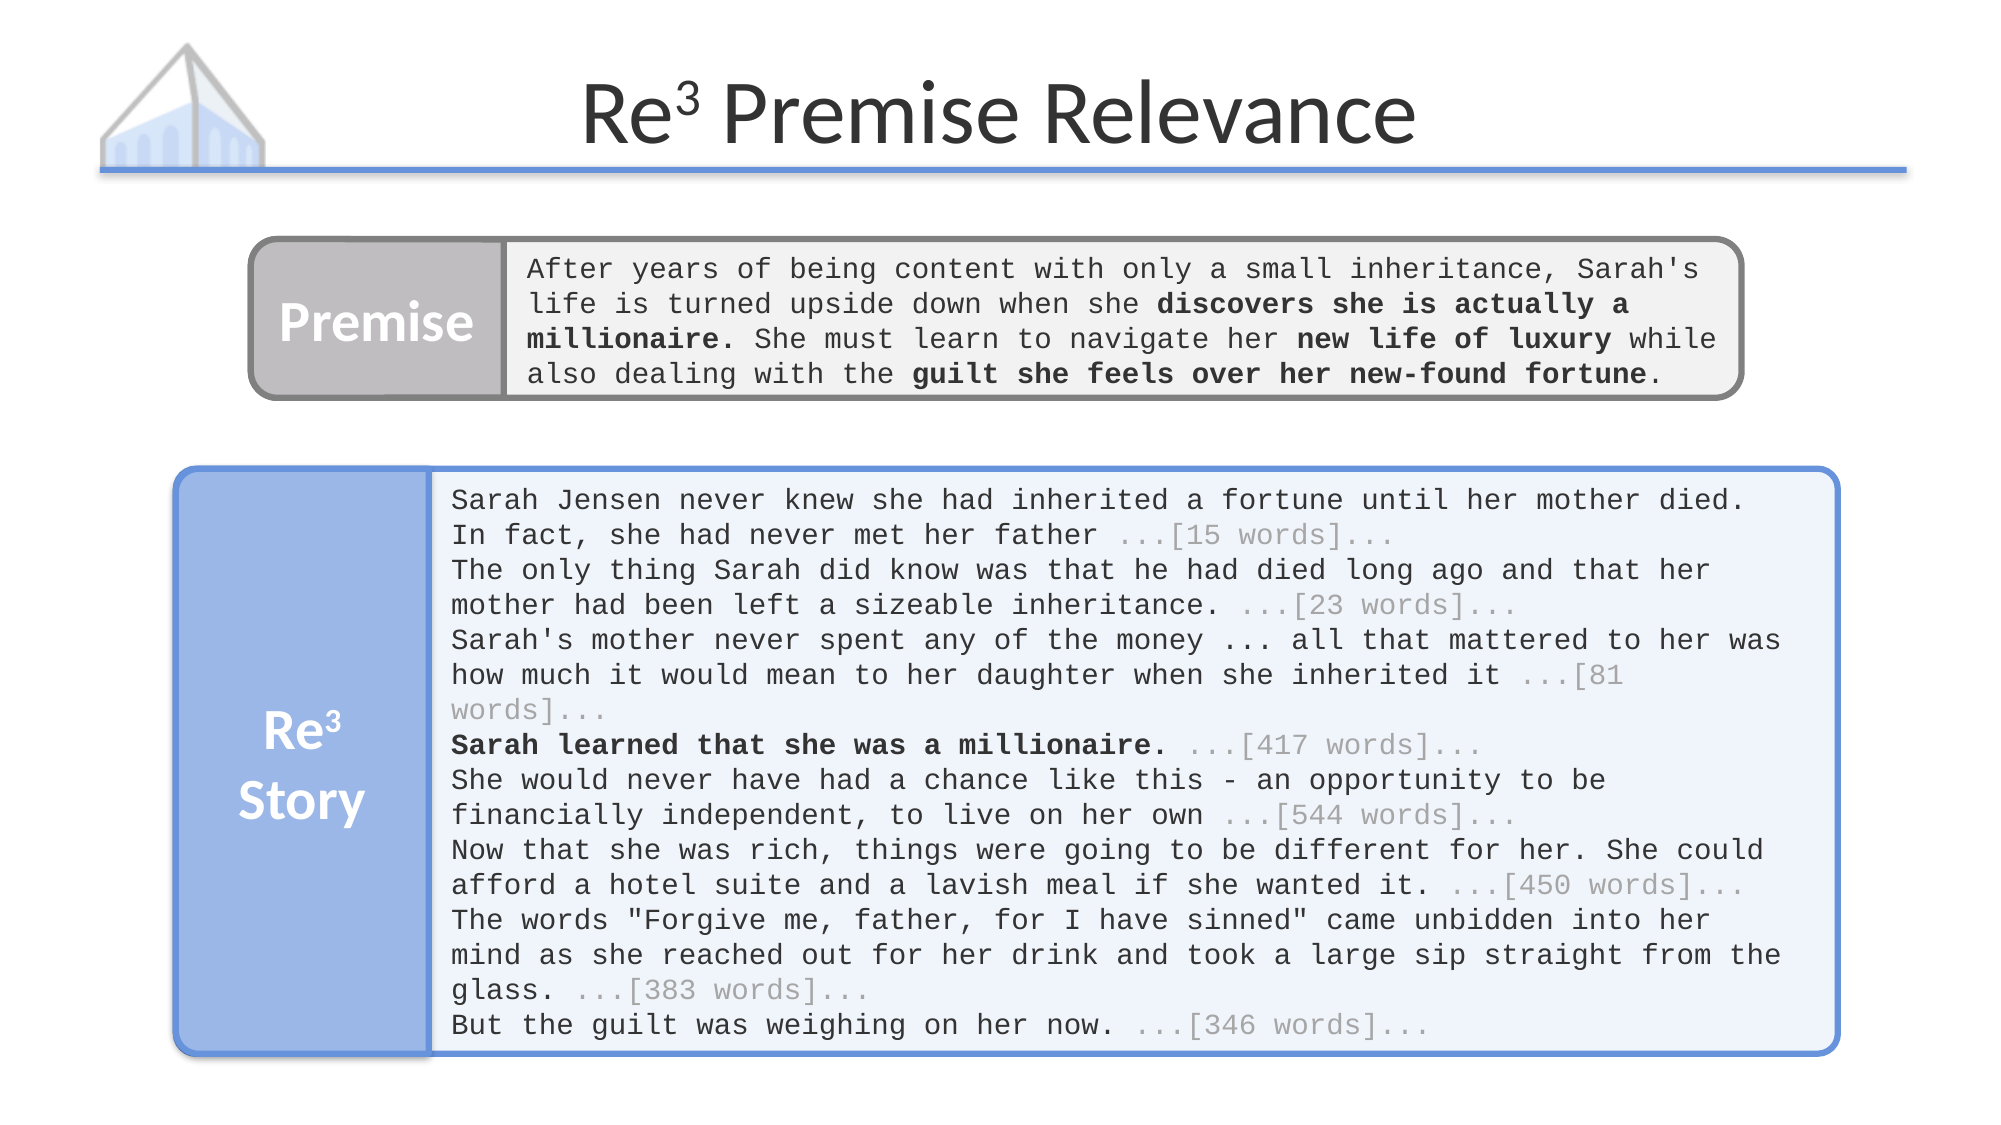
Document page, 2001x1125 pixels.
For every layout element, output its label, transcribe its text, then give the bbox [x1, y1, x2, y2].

text_box Premise [248, 236, 506, 400]
text_box Re3 Story [223, 683, 381, 839]
text_box [333, 236, 1732, 400]
title Re3 Premise Relevance [0, 23, 2000, 190]
text_box Sarah Jensen never knew she had inherited a fortune until her mother died. In fact, she had never met her father ...[15 words]... The only thing Sarah did know was that he had died long ago and that her mother had been left a sizeable inheritance. ...[23 words]... Sarah's mother never spent any of the money ... all that mattered to her was how much it would mean to her daughter when she inherited it ...[81 words]... Sarah learned that she was a millionaire. ...[417 words]... She would never have had a chance like this - an opportunity to be financially independent, to live on her own ...[544 words]... Now that she was rich, things were going to be different for her. She could afford a hotel suite and a lavish meal if she wanted it. ...[450 words]... The words "Forgive me, father, for I have sinned" came unbidden into her mind as she reached out for her drink and took a large sip straight from the glass. ...[383 words]... But the guilt was weighing on her now. ...[346 words]... [436, 473, 1809, 1048]
text_box After years of being content with only a small inheritance, Sarah's life is turned upside down when she discovers she is actually a millionaire. She must learn to navigate her new life of luxury while also dealing with the guilt she feels over her new-found fortune. [512, 242, 1750, 397]
text_box [430, 466, 1840, 1056]
text_box [173, 466, 431, 1056]
